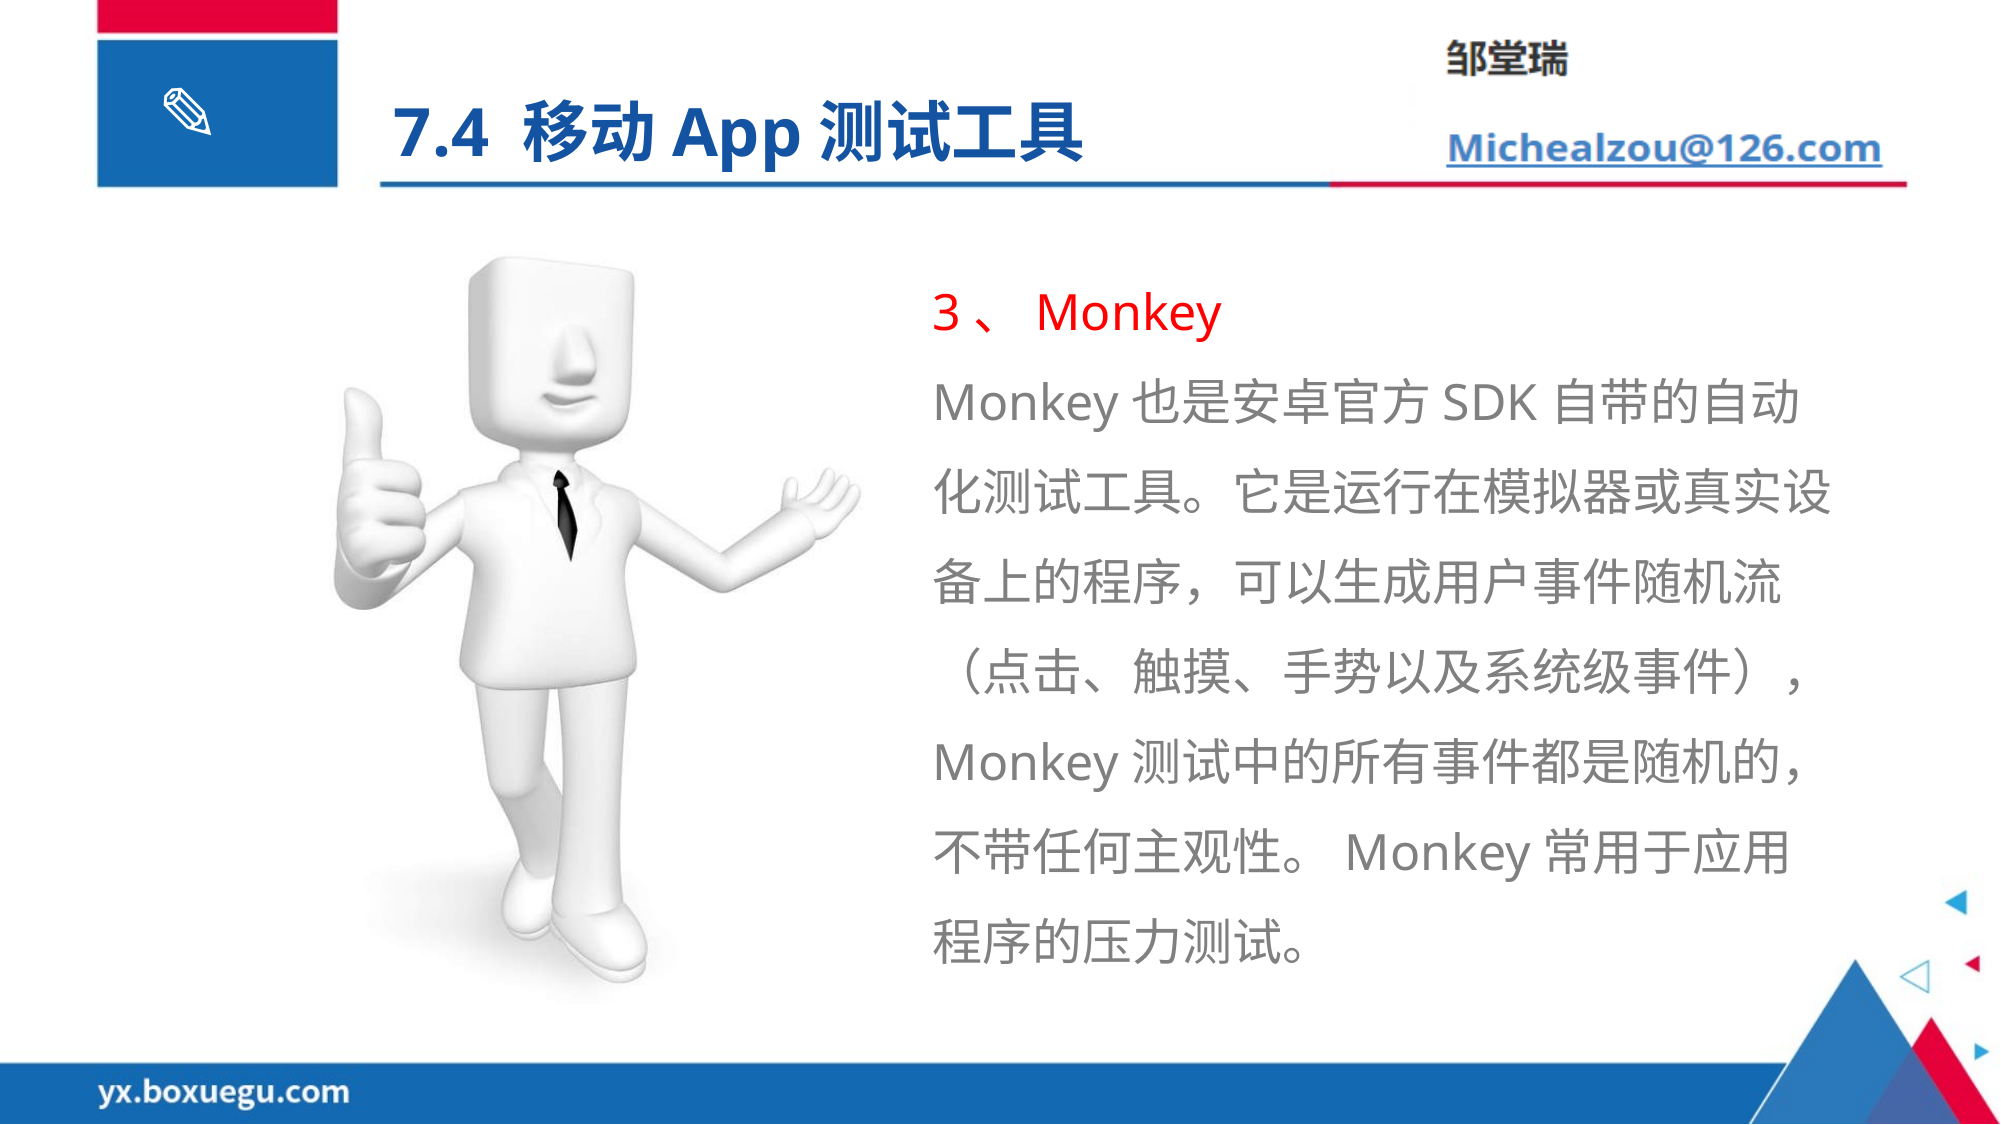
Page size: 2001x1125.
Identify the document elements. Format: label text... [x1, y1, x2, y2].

text_box 3、Monkey Monkey也是安卓官方SDK自带的自动化测试工具。它是运行在模拟器或真实设备上的程序，可以生成用户事件随机流（点击、触摸、手势以及系统级事件），Monkey测试中的所有事件都是随机的，不带任何主观性。Monkey常用于应用程序的压力测试。 [918, 243, 1852, 990]
picture [0, 0, 2000, 1124]
text_box 7.4 移动App测试工具 [379, 82, 1129, 177]
